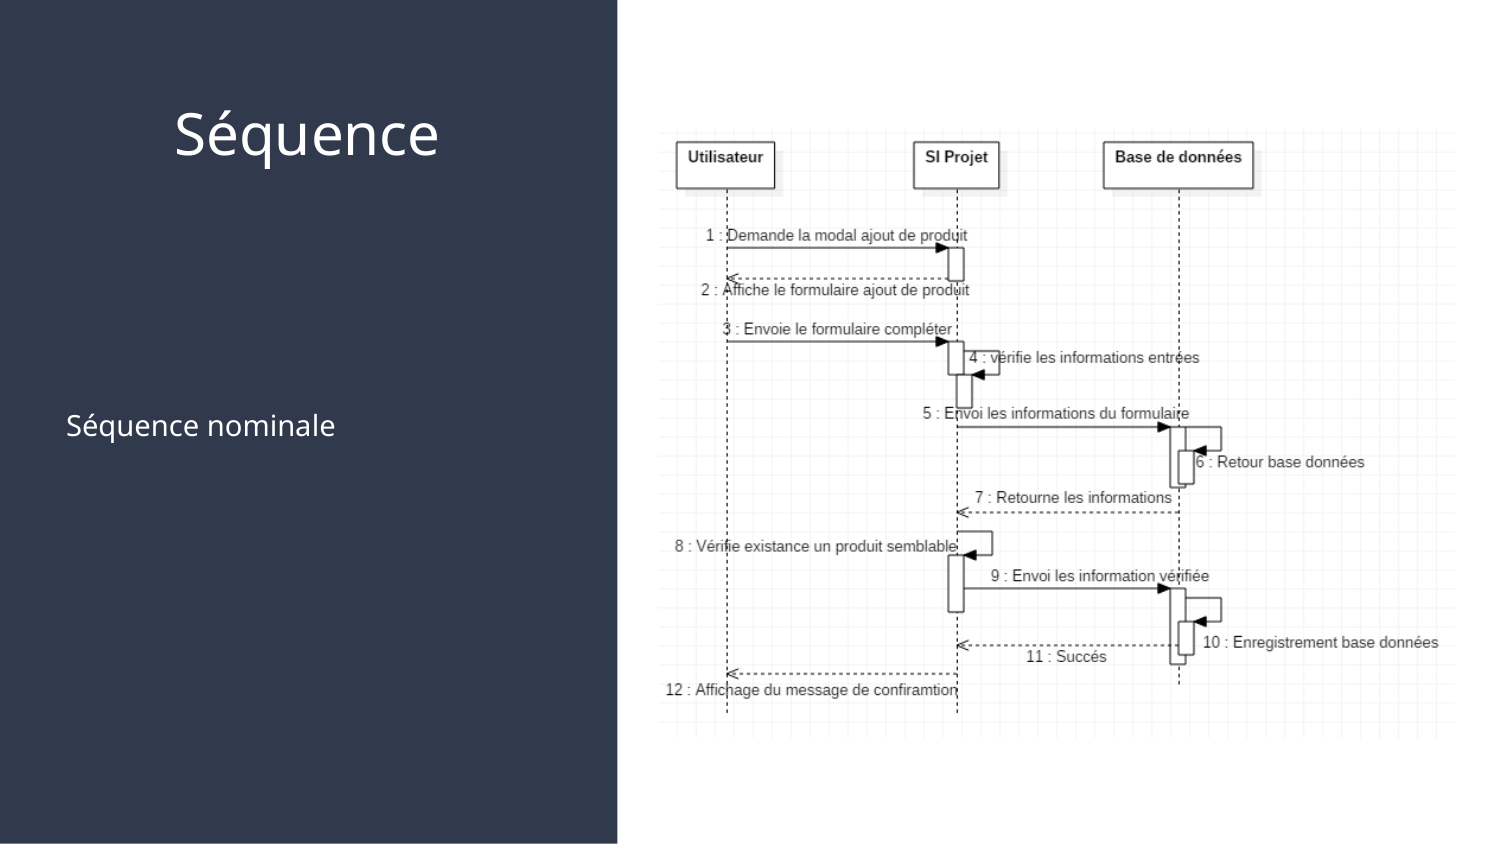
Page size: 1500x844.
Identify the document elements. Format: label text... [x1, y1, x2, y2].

title Séquence [51, 82, 565, 383]
picture [658, 128, 1455, 738]
list Séquence nominale [51, 392, 565, 770]
